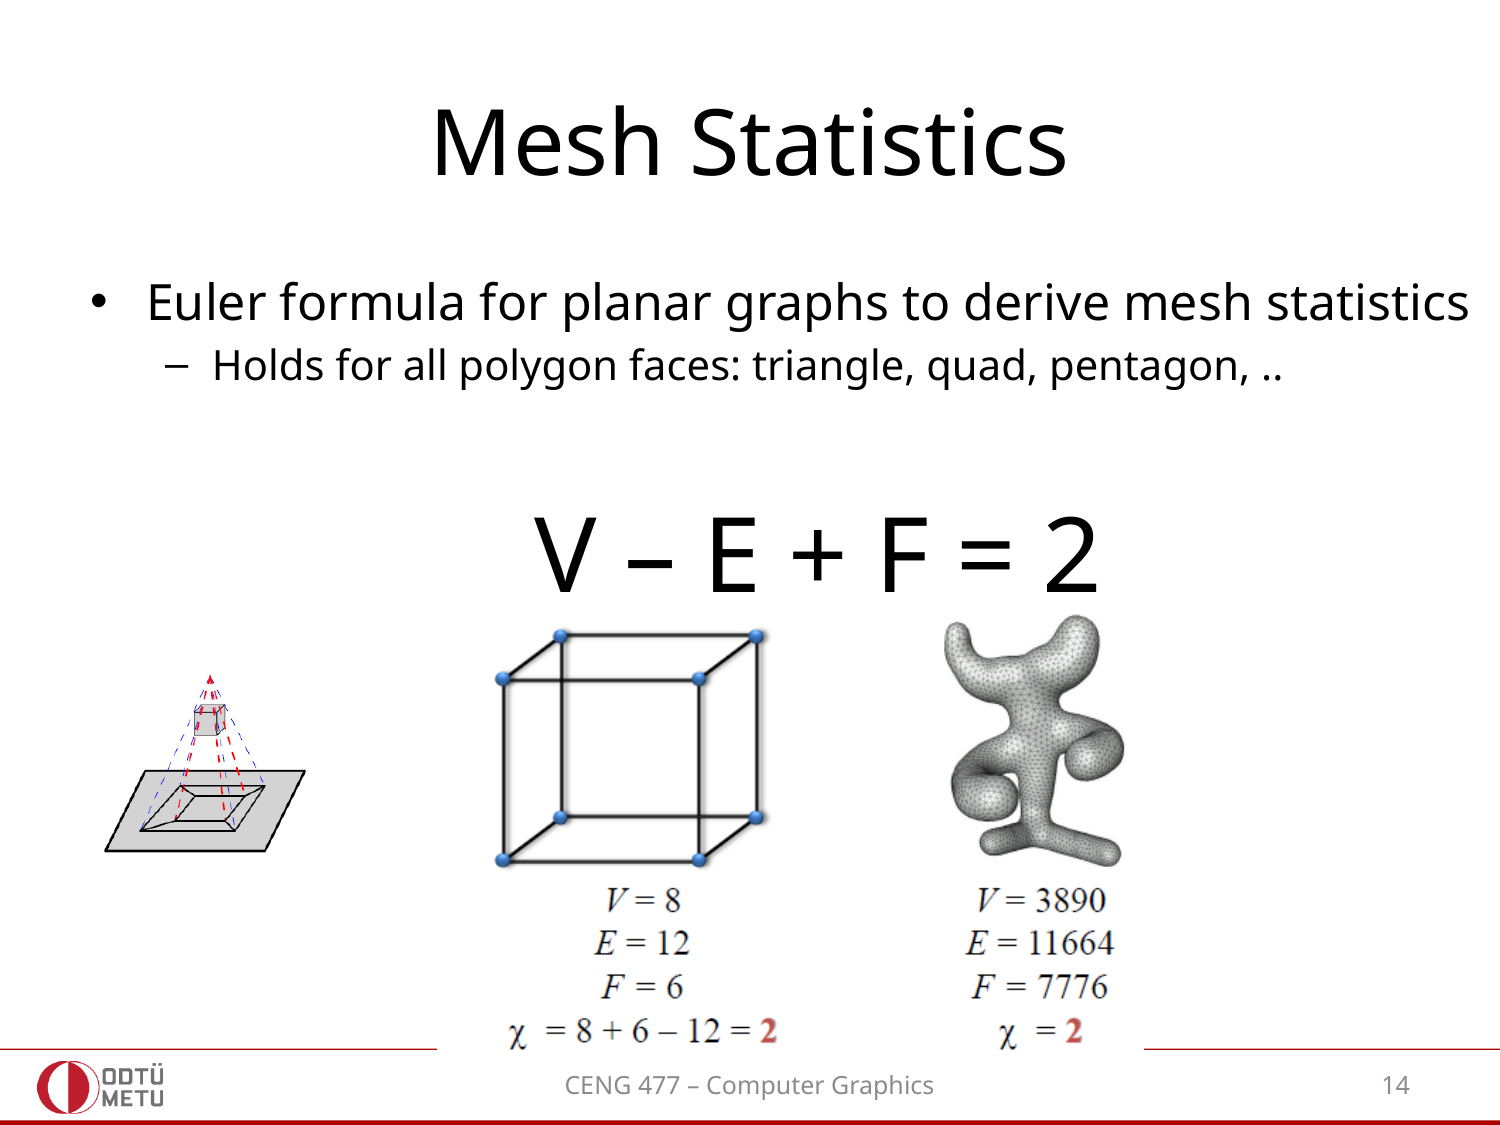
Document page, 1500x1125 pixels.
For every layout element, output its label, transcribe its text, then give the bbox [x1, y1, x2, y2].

slide_number 14 [1074, 1056, 1425, 1117]
title Mesh Statistics [75, 45, 1425, 233]
footer CENG 477 – Computer Graphics [512, 1068, 988, 1117]
picture [437, 605, 1144, 1061]
picture [99, 674, 312, 864]
list Euler formula for planar graphs to derive mesh statistics Holds for all polygon faces: triangle, quad, pentagon, .. V – E + F = 2 [75, 262, 1488, 1005]
picture [37, 1061, 163, 1114]
